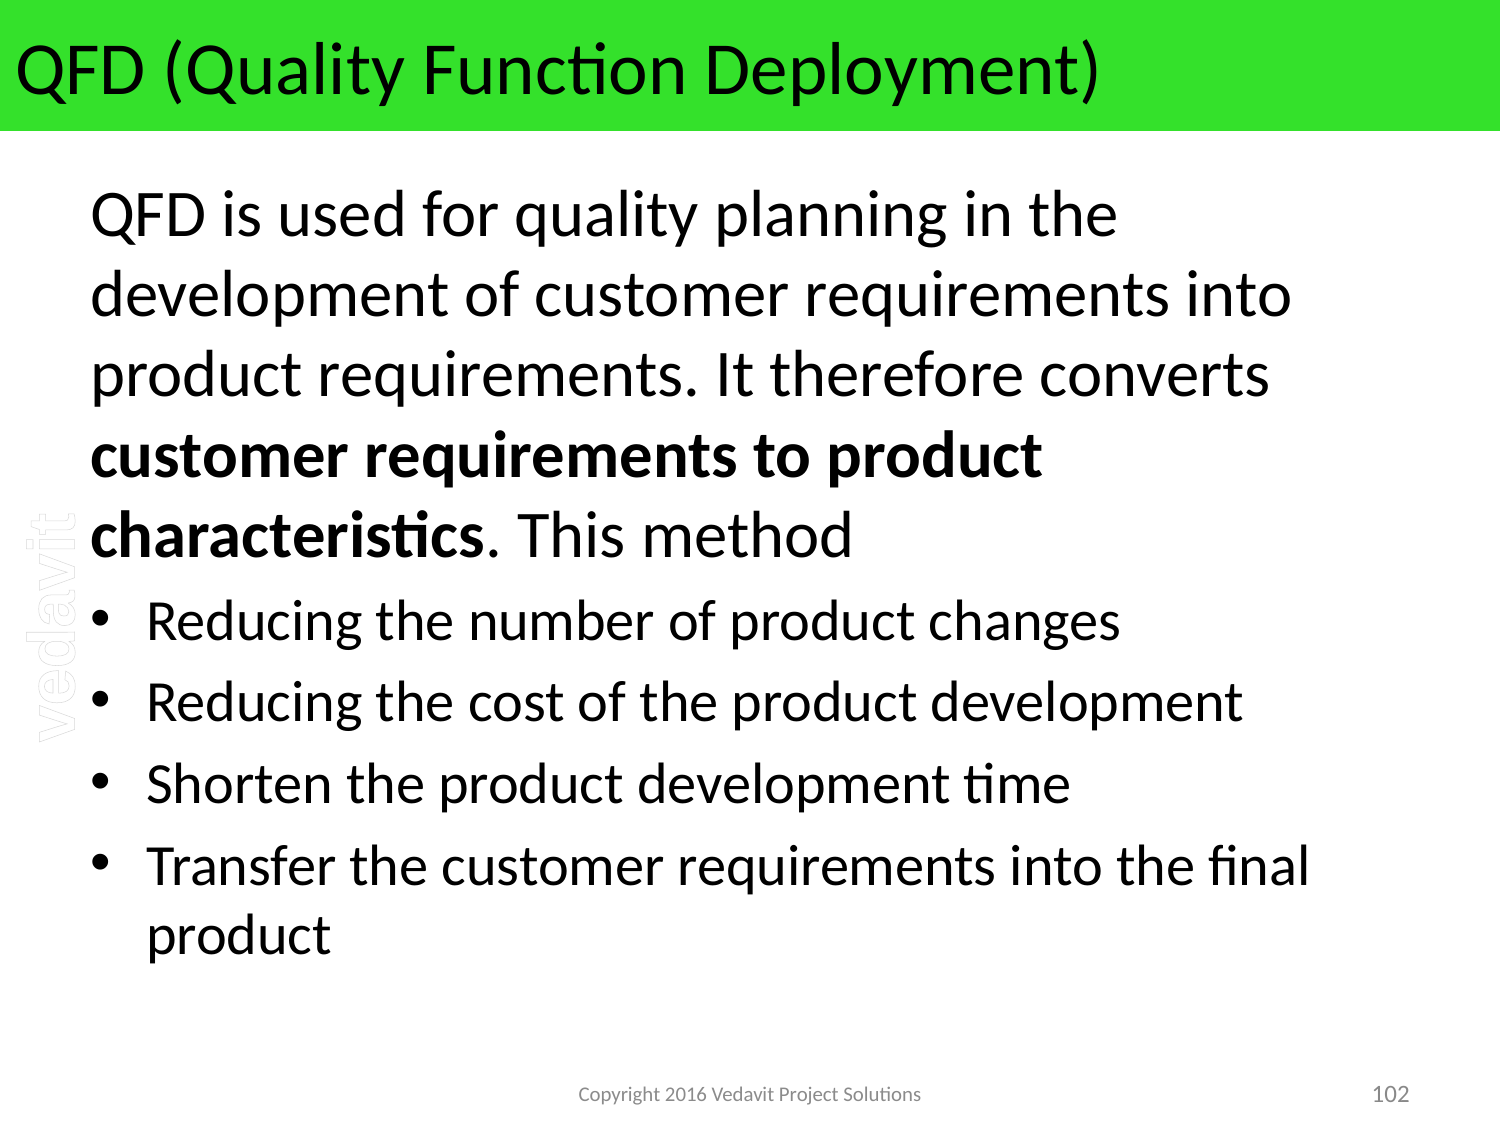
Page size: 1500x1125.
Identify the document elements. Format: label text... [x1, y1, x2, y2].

list QFD is used for quality planning in the development of customer requirements into product requirements. It therefore converts customer requirements to product characteristics. This method Reducing the number of product changes Reducing the cost of the product development Shorten the product development time Transfer the customer requirements into the final product [75, 162, 1425, 1000]
slide_number 102 [1074, 1062, 1425, 1123]
footer Copyright 2016 Vedavit Project Solutions [512, 1062, 988, 1123]
title QFD (Quality Function Deployment) [0, 0, 1500, 131]
